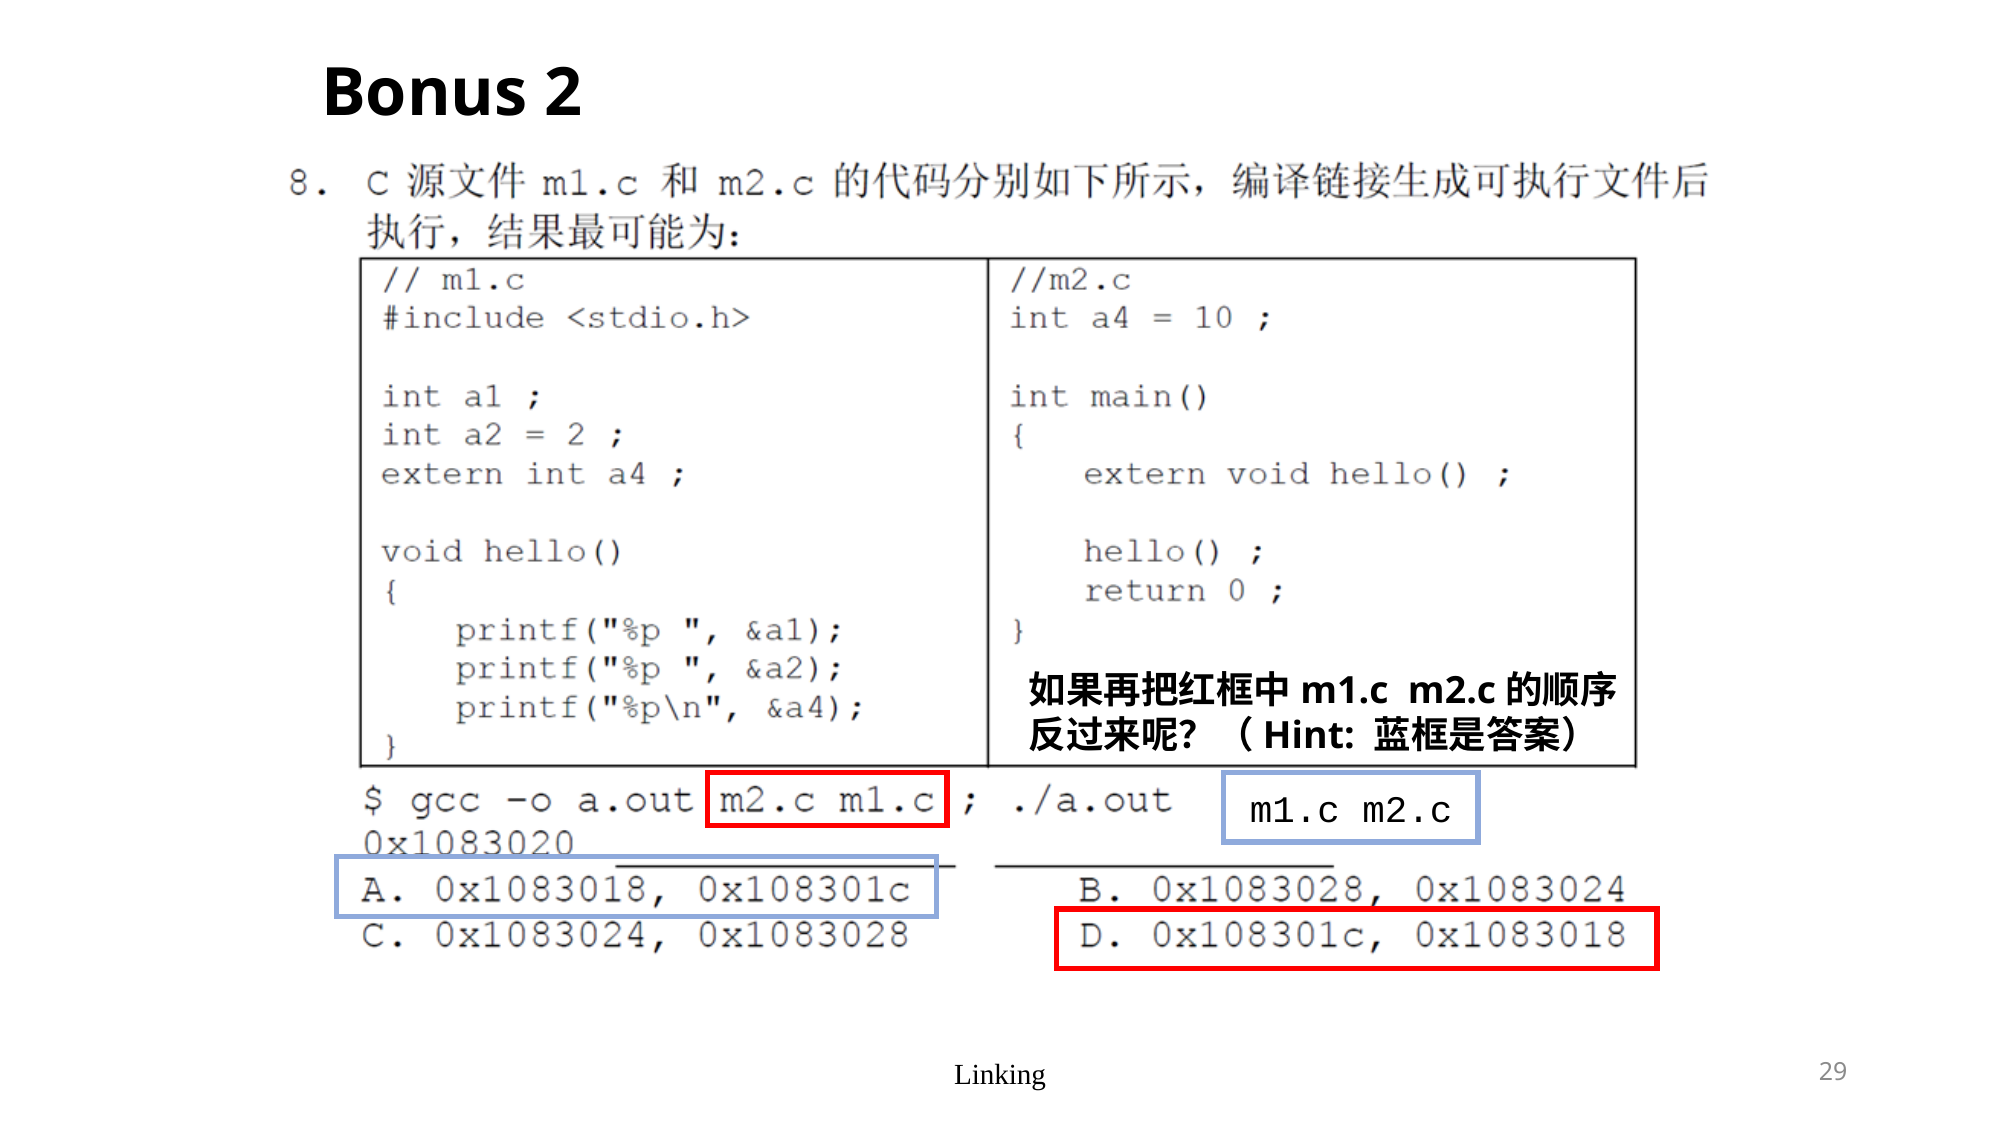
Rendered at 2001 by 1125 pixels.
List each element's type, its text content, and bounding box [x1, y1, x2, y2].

text_box Bonus 2 [306, 41, 937, 137]
text_box [1056, 965, 1658, 970]
footer Linking [662, 1042, 1338, 1103]
picture [274, 160, 1725, 965]
slide_number 29 [1412, 1042, 1863, 1103]
